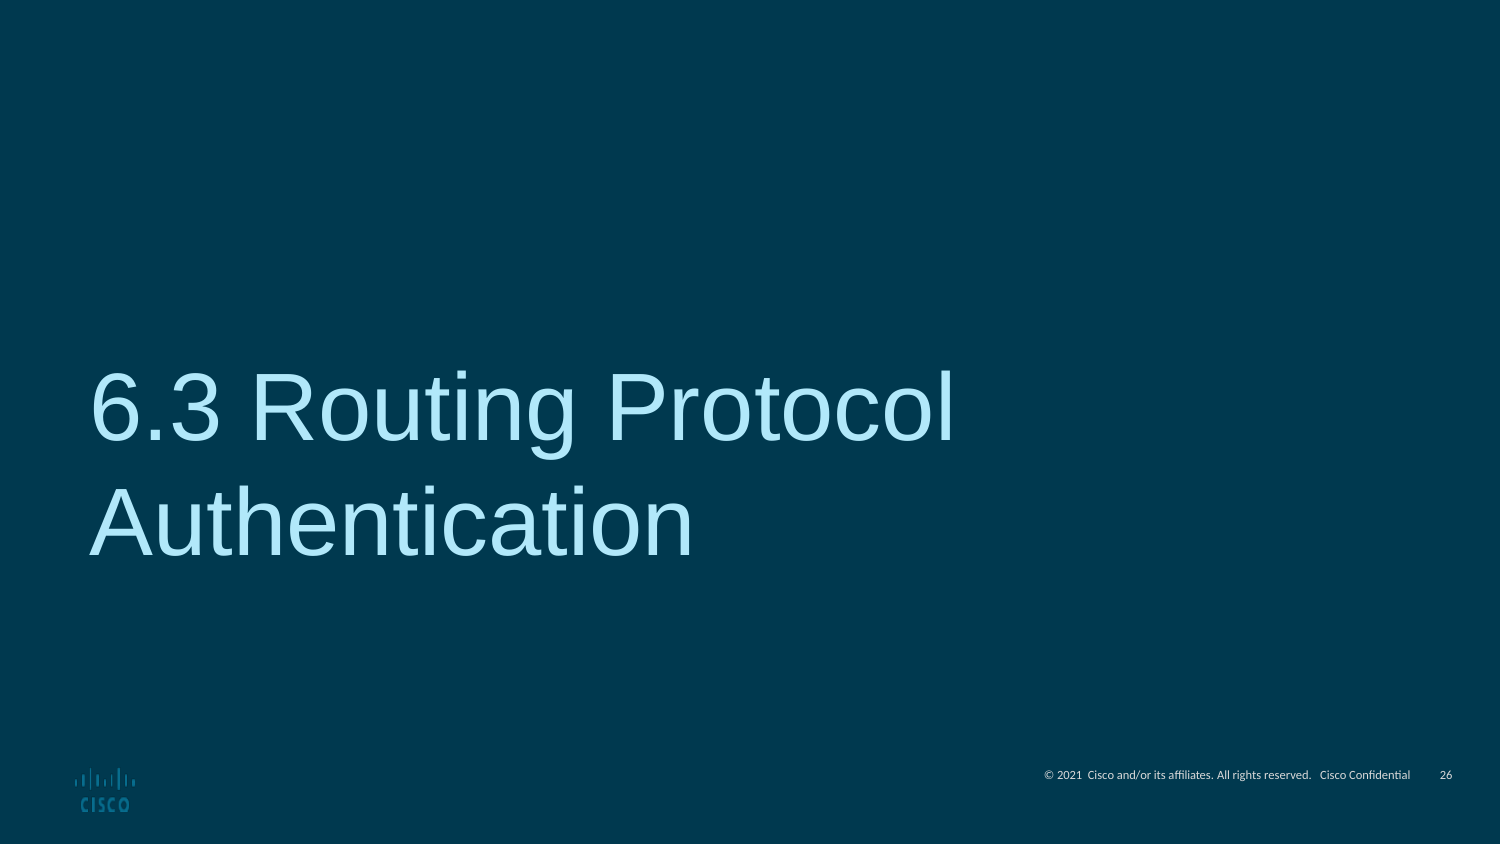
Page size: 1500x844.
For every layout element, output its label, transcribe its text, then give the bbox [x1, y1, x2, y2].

picture [394, 494, 417, 555]
picture [291, 504, 334, 555]
picture [240, 488, 280, 554]
picture [445, 504, 484, 555]
picture [160, 505, 199, 555]
picture [426, 505, 433, 554]
picture [543, 494, 566, 555]
picture [91, 490, 151, 554]
picture [594, 504, 638, 555]
picture [493, 504, 541, 555]
picture [649, 504, 689, 554]
picture [575, 505, 582, 554]
slide_number 26 [1425, 759, 1500, 797]
list 6.3 Routing Protocol Authentication [75, 337, 1425, 488]
picture [208, 494, 231, 555]
picture [346, 504, 386, 554]
